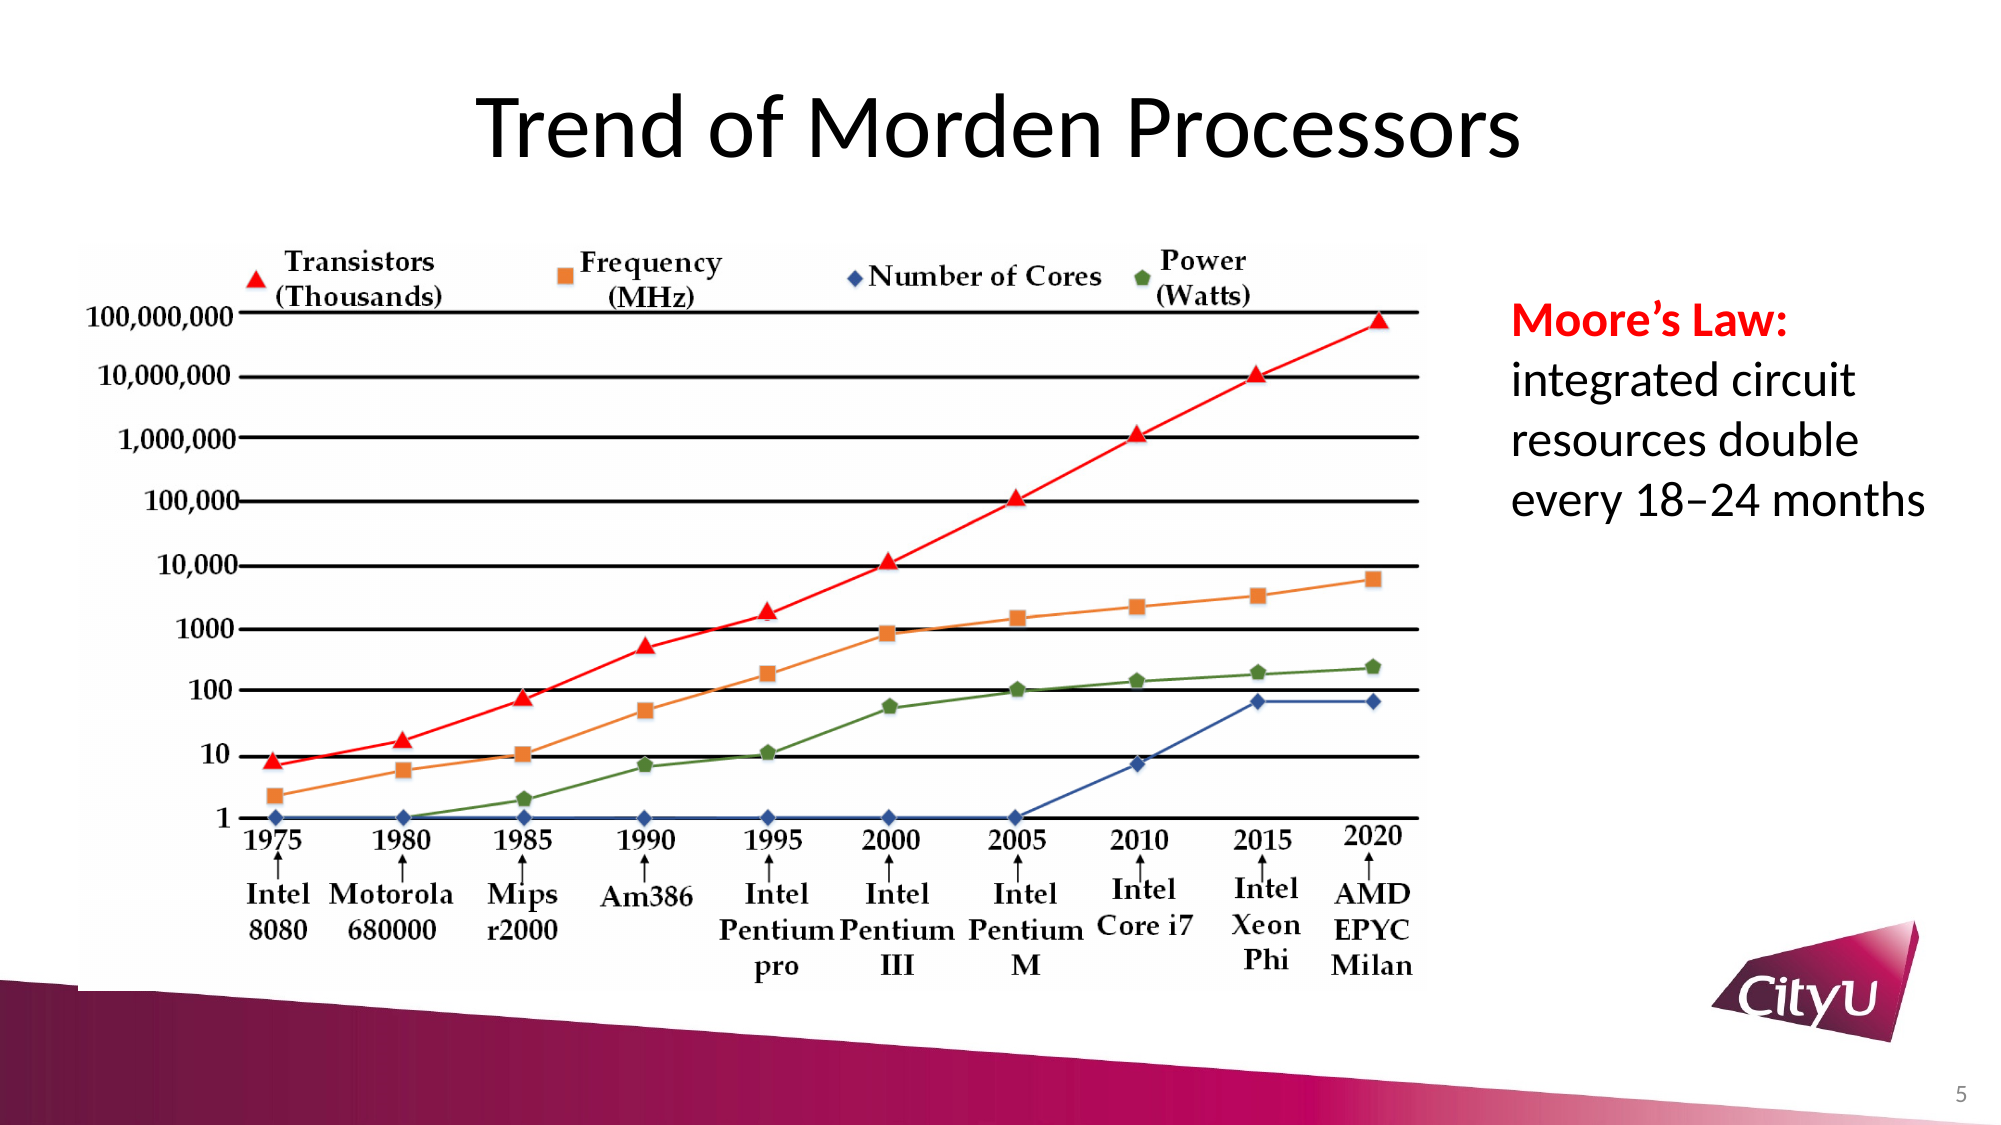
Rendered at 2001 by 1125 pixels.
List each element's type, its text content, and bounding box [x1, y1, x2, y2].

title Trend of Morden Processors [99, 45, 1900, 197]
slide_number 5 [1767, 1070, 1983, 1115]
picture [0, 0, 2001, 1125]
text_box Moore’s Law: integrated circuit resources double every 18–24 months [1496, 278, 1954, 534]
